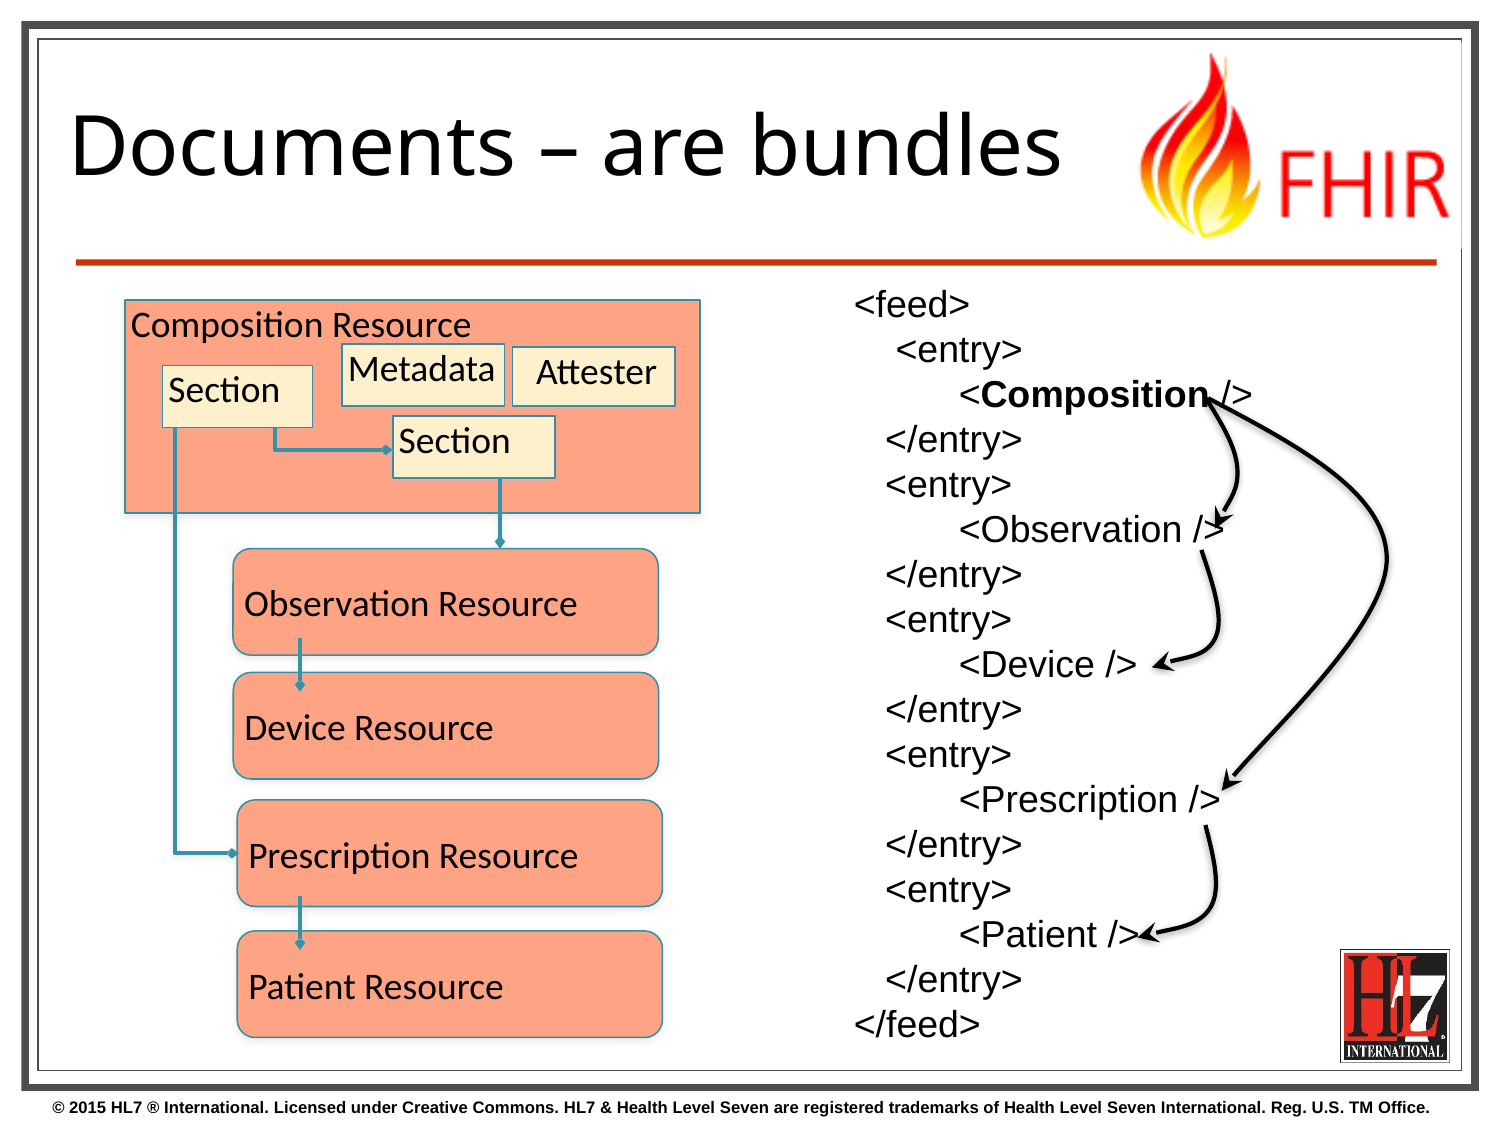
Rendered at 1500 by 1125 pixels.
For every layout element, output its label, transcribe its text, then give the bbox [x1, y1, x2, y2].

text_box [274, 427, 393, 456]
text_box [174, 427, 239, 859]
picture [1128, 42, 1462, 249]
picture [1340, 949, 1450, 1063]
text_box Composition Resource [125, 299, 700, 514]
text_box Observation Resource [232, 548, 659, 656]
text_box Device Resource [233, 672, 659, 779]
text_box Patient Resource [237, 930, 663, 1038]
text_box Section [392, 415, 556, 478]
text_box Attester [512, 346, 675, 406]
text_box <feed> <entry> <Composition /> </entry> <entry> <Observation /> </entry> <entry> <Device /> </entry> <entry> <Prescription /> </entry> <entry> <Patient /> </entry> </feed> [838, 272, 1269, 1053]
text_box Prescription Resource [237, 799, 663, 907]
text_box [1151, 549, 1221, 672]
text_box [1137, 824, 1219, 943]
text_box [1207, 396, 1389, 791]
text_box Metadata [341, 343, 505, 407]
text_box Section [162, 365, 313, 428]
title Documents – are bundles [53, 54, 1128, 249]
